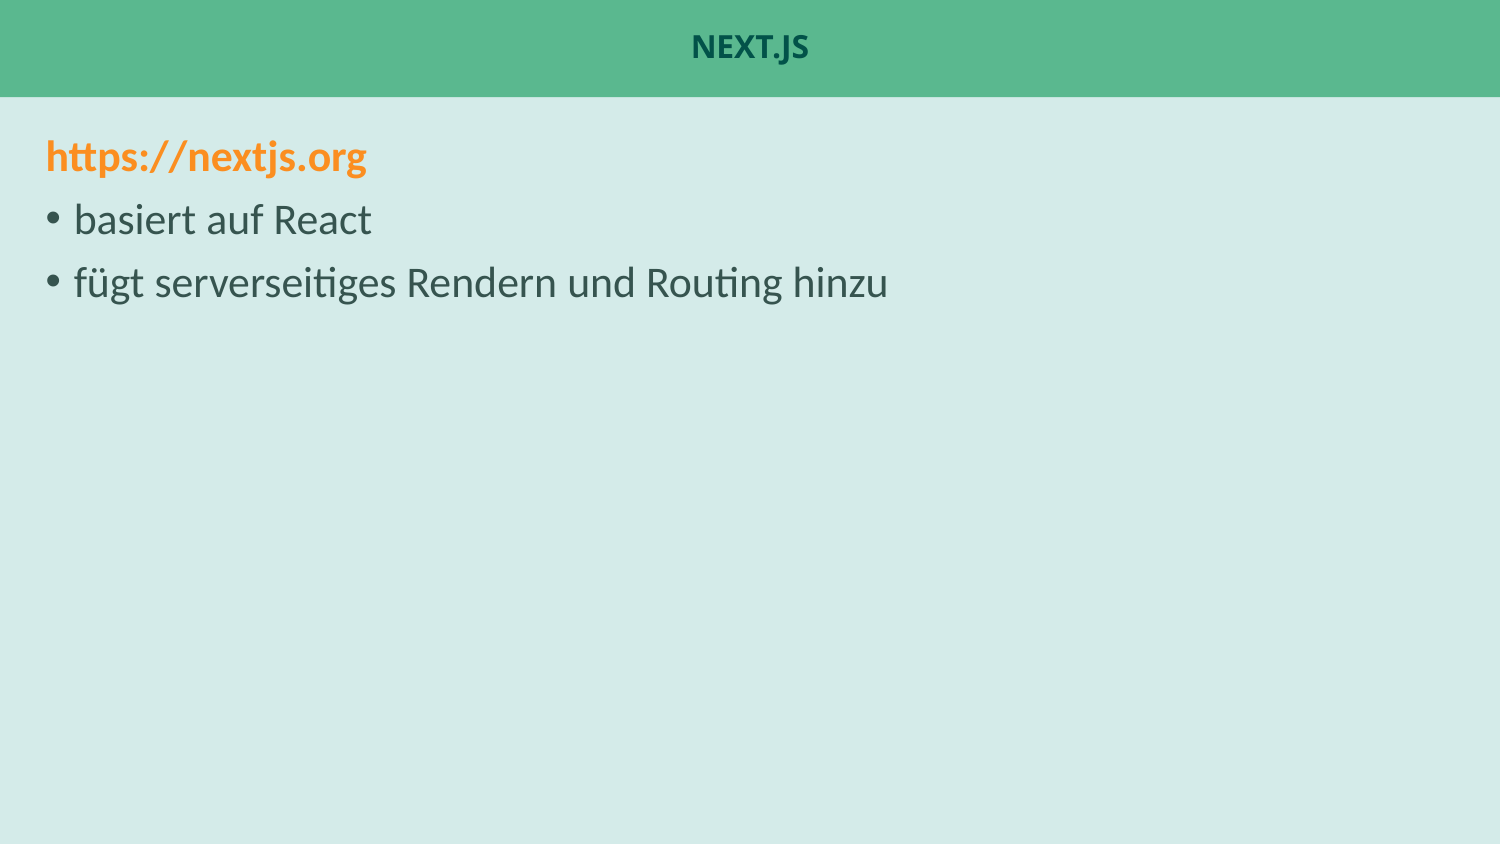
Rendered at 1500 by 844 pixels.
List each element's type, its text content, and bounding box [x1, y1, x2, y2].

text_box https://nextjs.org basiert auf React fügt serverseitiges Rendern und Routing hinzu [30, 126, 1484, 499]
title Next.js [0, 0, 1500, 98]
